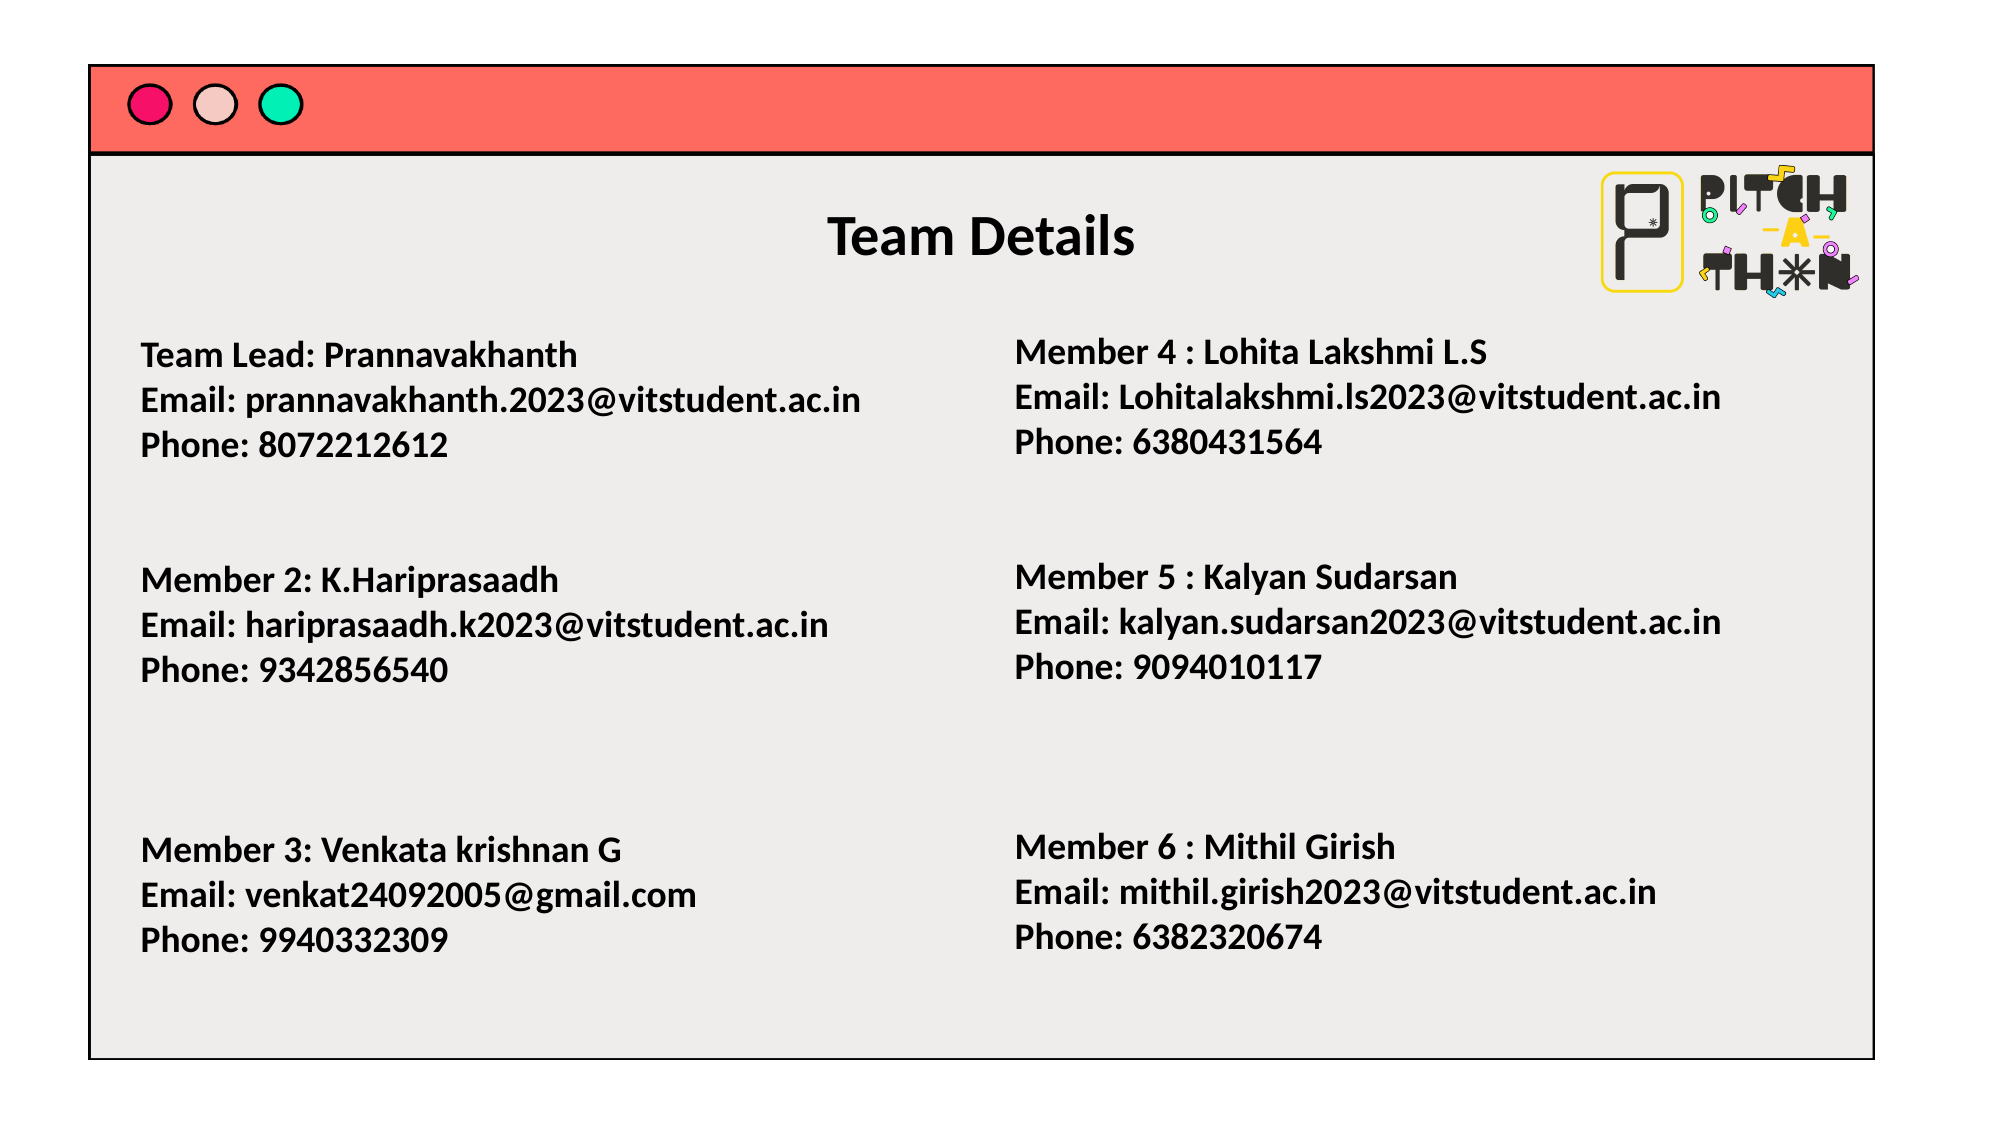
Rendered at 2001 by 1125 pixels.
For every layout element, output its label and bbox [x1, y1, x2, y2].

picture [88, 64, 1875, 1061]
